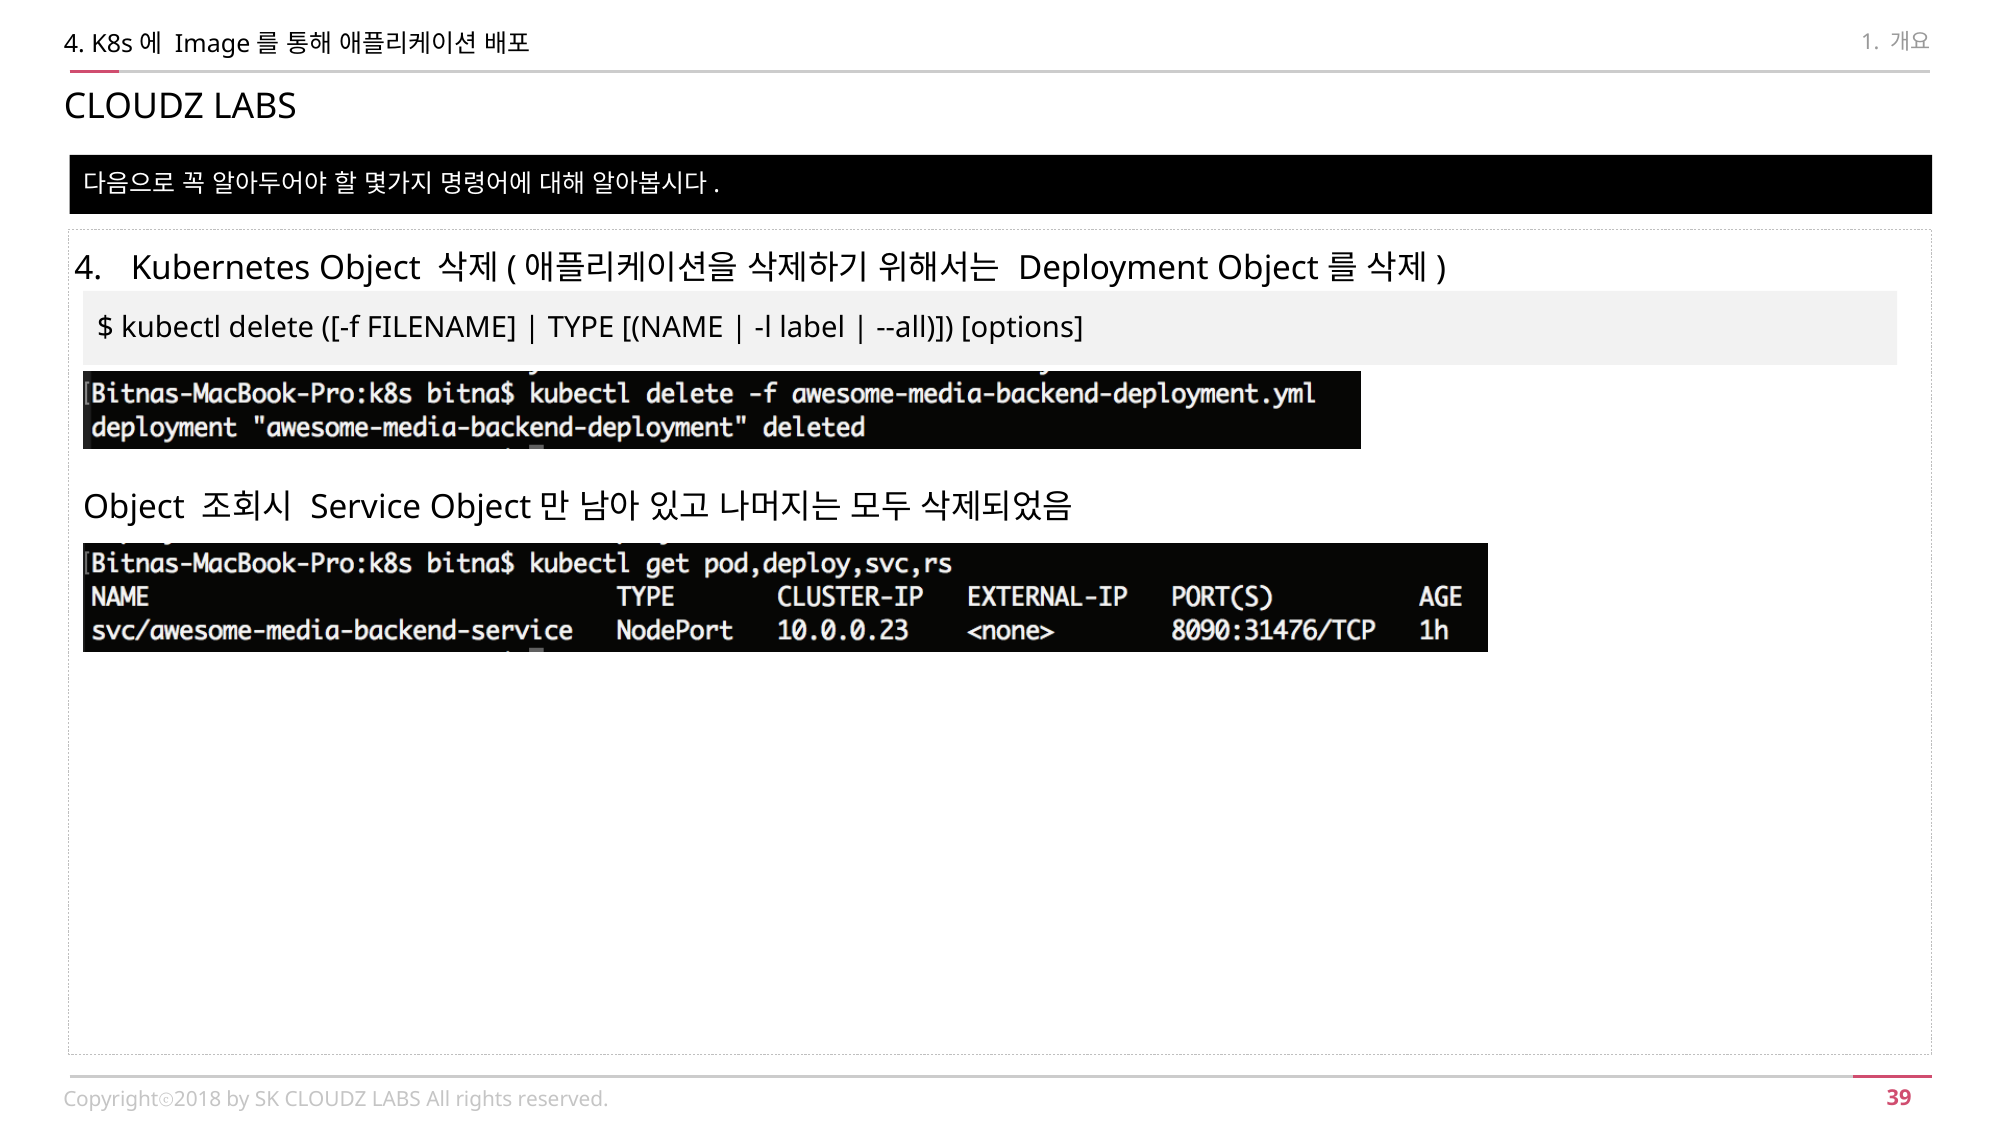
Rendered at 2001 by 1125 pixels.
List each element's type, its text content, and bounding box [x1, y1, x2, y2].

list CLOUDZ LABS [50, 79, 1931, 144]
footer Copyrightⓒ2018 by SK CLOUDZ LABS All rights reserved. [48, 1072, 1102, 1124]
list 1. 개요 [1159, 30, 1931, 79]
text_box $ kubectl delete ([-f FILENAME] | TYPE [(NAME | -l label | --all)]) [options] [83, 290, 1898, 365]
picture [83, 371, 1361, 449]
picture [83, 543, 1488, 653]
list 4. K8s에 Image를 통해 애플리케이션 배포 [50, 30, 1153, 78]
text_box Kubernetes Object 삭제(애플리케이션을 삭제하기 위해서는 Deployment Object를 삭제) Object 조회시 Service Object만 남아 있고 나머지는 모두 삭제되었음 [59, 238, 1962, 853]
list 다음으로 꼭 알아두어야 할 몇가지 명령어에 대해 알아봅시다. [69, 154, 1933, 214]
